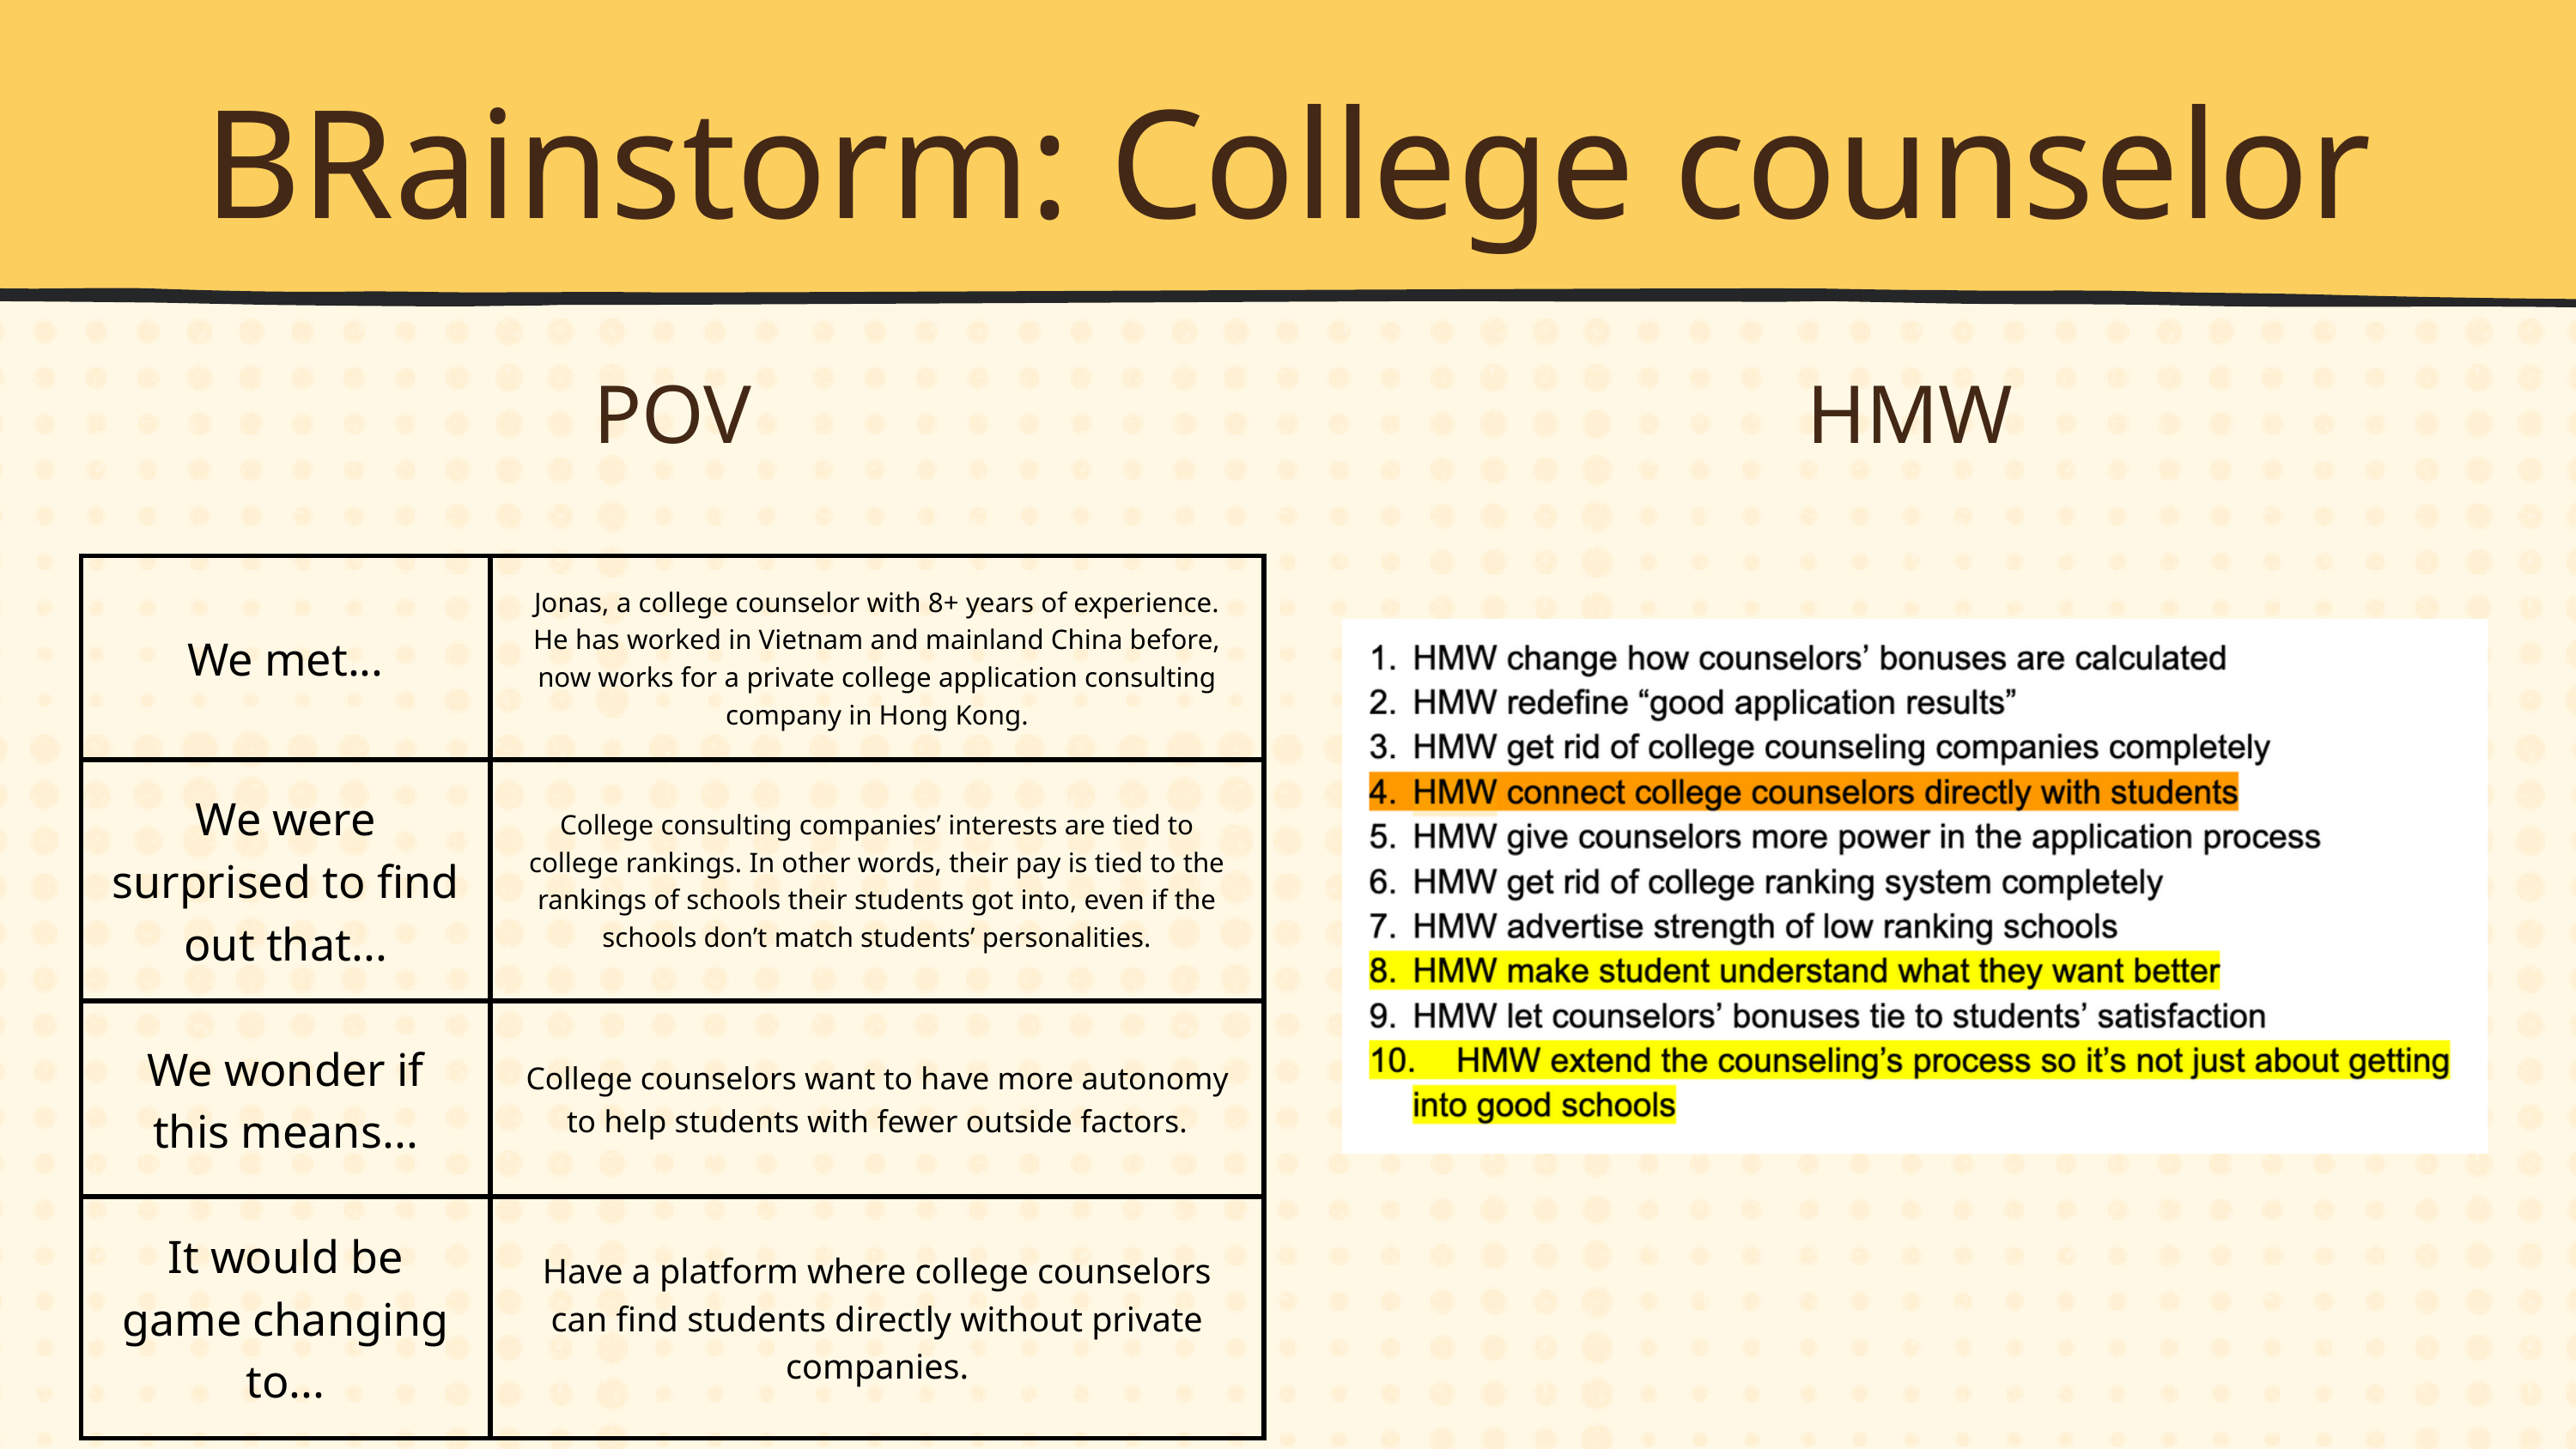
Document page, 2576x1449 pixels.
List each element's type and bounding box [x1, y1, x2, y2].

text_box [0, 0, 2576, 310]
text_box [0, 319, 2576, 1449]
